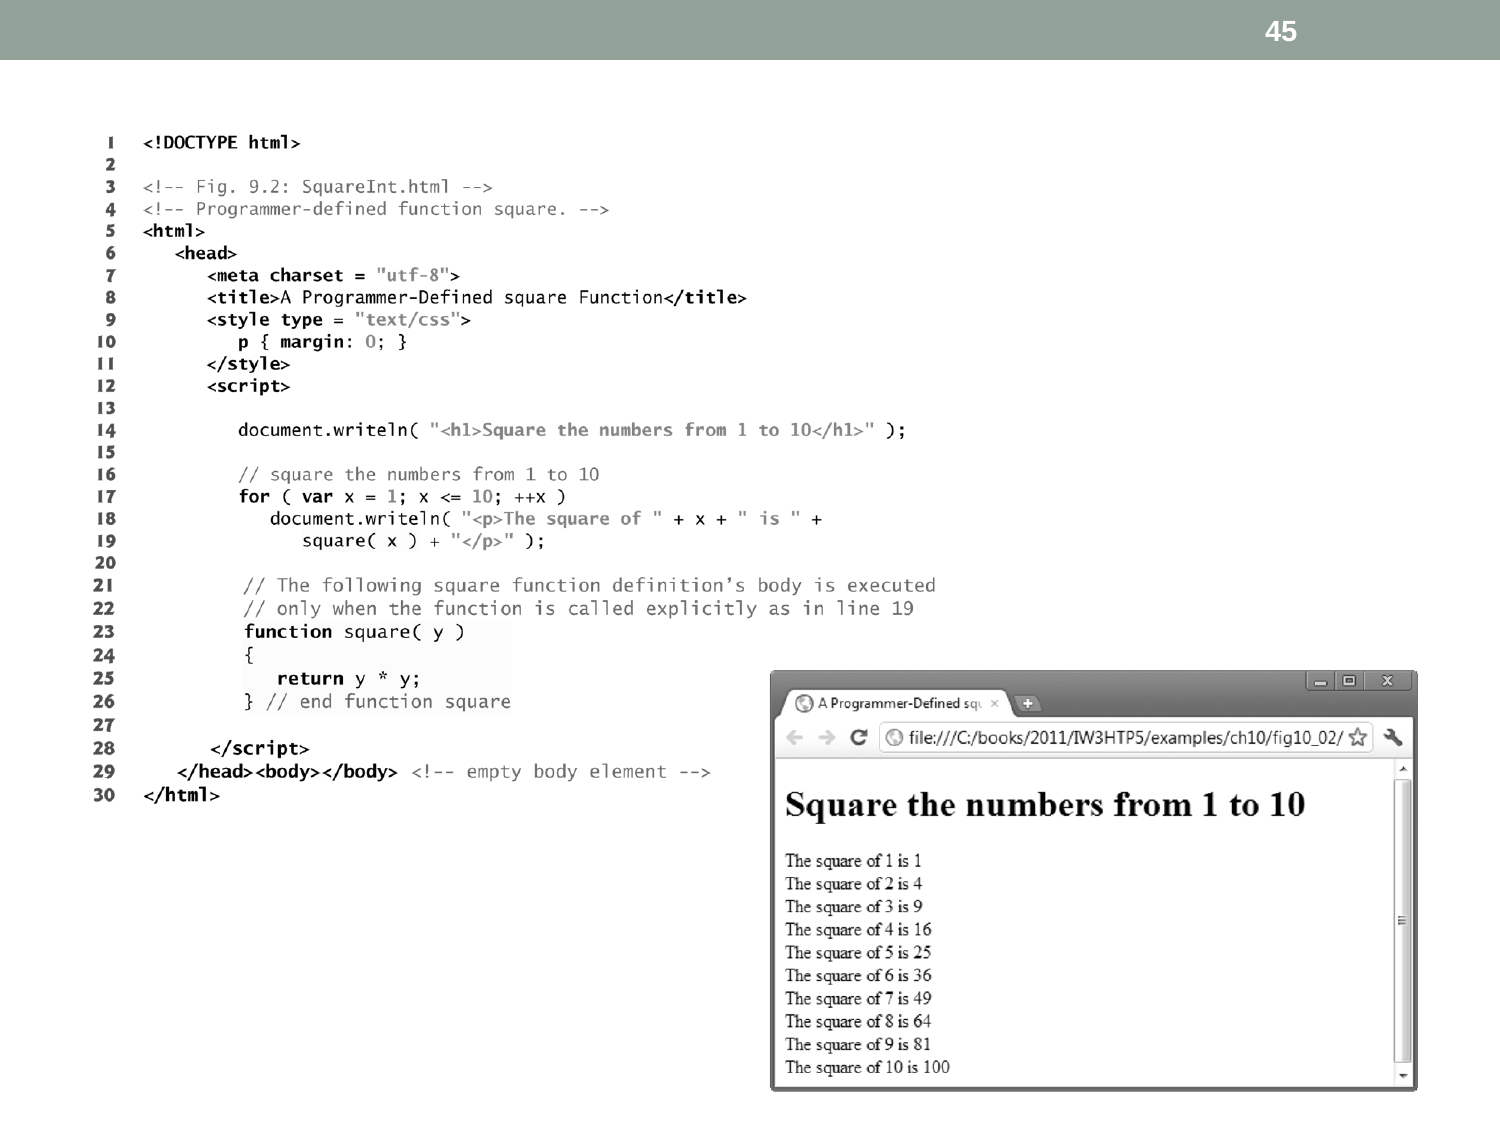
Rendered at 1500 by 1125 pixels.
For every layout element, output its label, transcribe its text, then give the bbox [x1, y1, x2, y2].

slide_number 45 [1250, 3, 1425, 57]
picture [87, 124, 1422, 1097]
